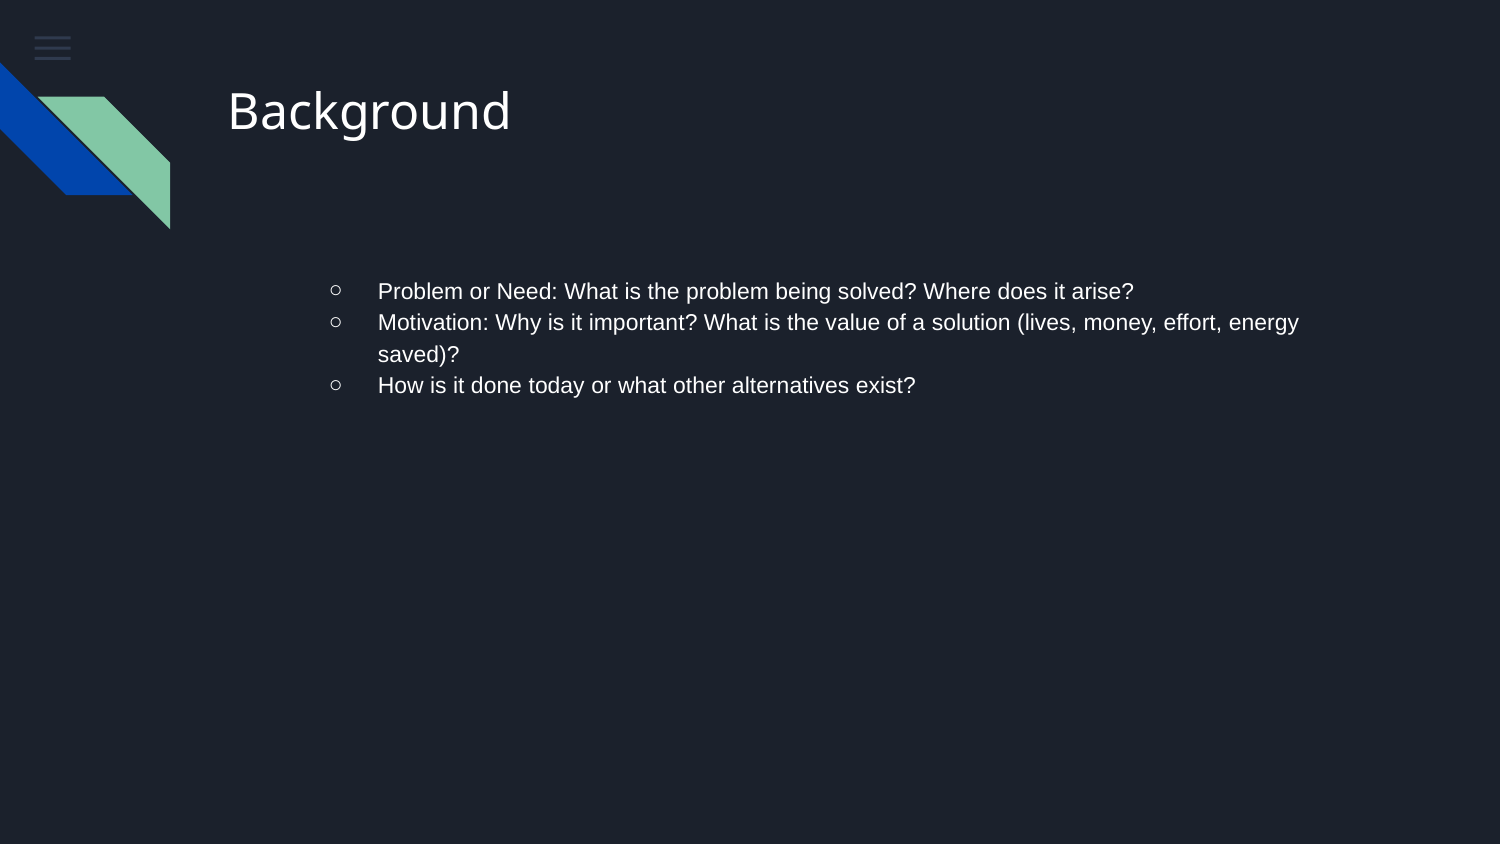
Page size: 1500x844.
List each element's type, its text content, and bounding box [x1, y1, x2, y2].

list Problem or Need: What is the problem being solved? Where does it arise? Motivation: Why is it important? What is the value of a solution (lives, money, effort, energy saved)? How is it done today or what other alternatives exist? [212, 257, 1368, 735]
title Background [212, 64, 1368, 215]
